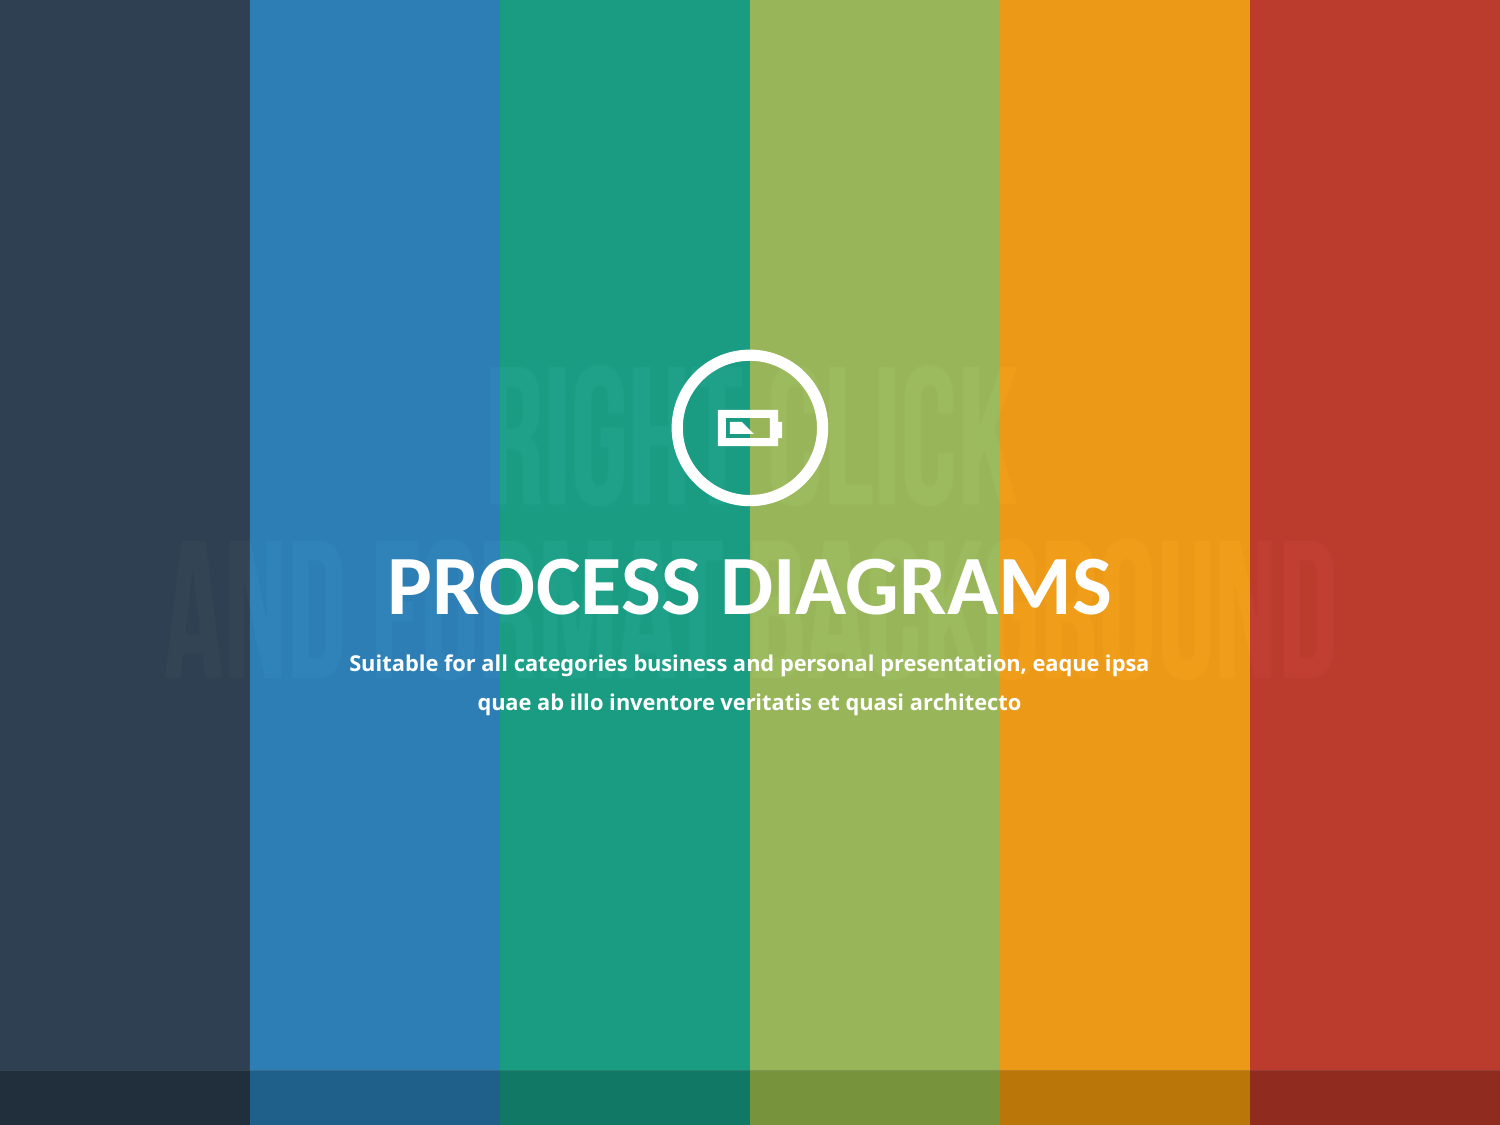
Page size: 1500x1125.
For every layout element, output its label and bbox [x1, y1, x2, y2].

text_box [0, 0, 1500, 1125]
